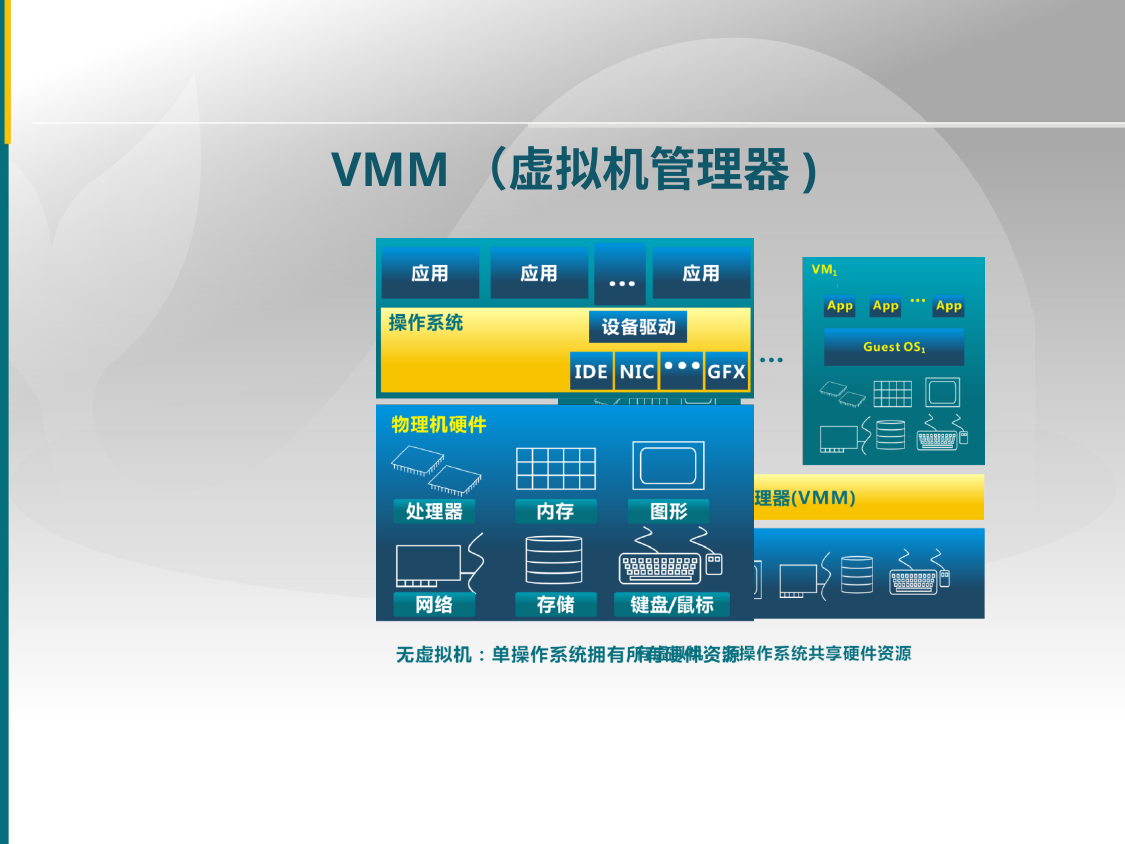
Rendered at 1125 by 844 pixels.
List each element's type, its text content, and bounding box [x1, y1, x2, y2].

text_box VMM（虚拟机管理器) [316, 131, 1055, 203]
picture [0, 0, 1125, 844]
